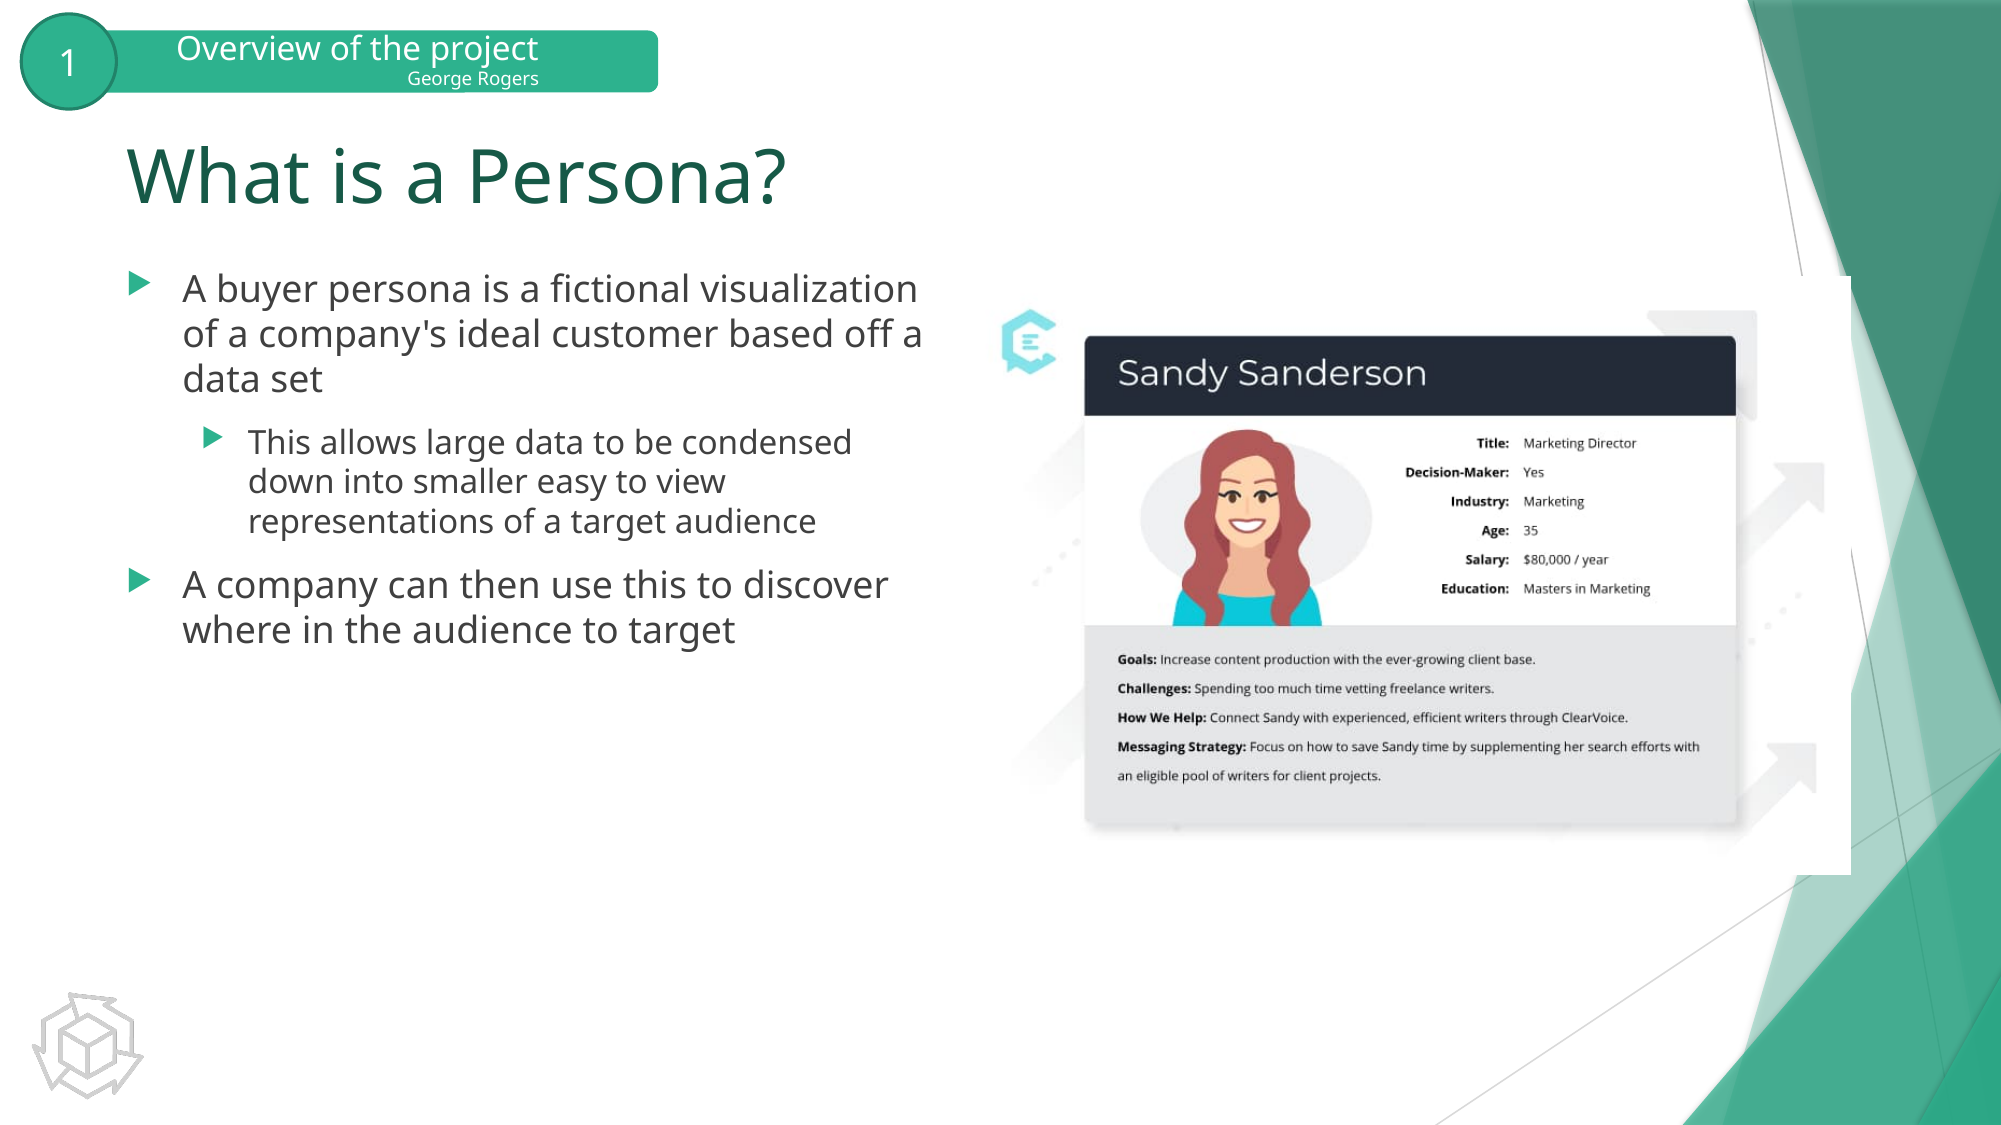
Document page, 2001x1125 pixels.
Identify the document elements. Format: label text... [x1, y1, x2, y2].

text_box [20, 13, 659, 110]
picture [968, 275, 1852, 875]
list A buyer persona is a fictional visualization of a company's ideal customer based off a data set This allows large data to be condensed down into smaller easy to view representations of a target audience A company can then use this to discover where in the audience to target [111, 257, 961, 992]
picture [20, 978, 154, 1112]
title What is a Persona? [111, 121, 1522, 227]
